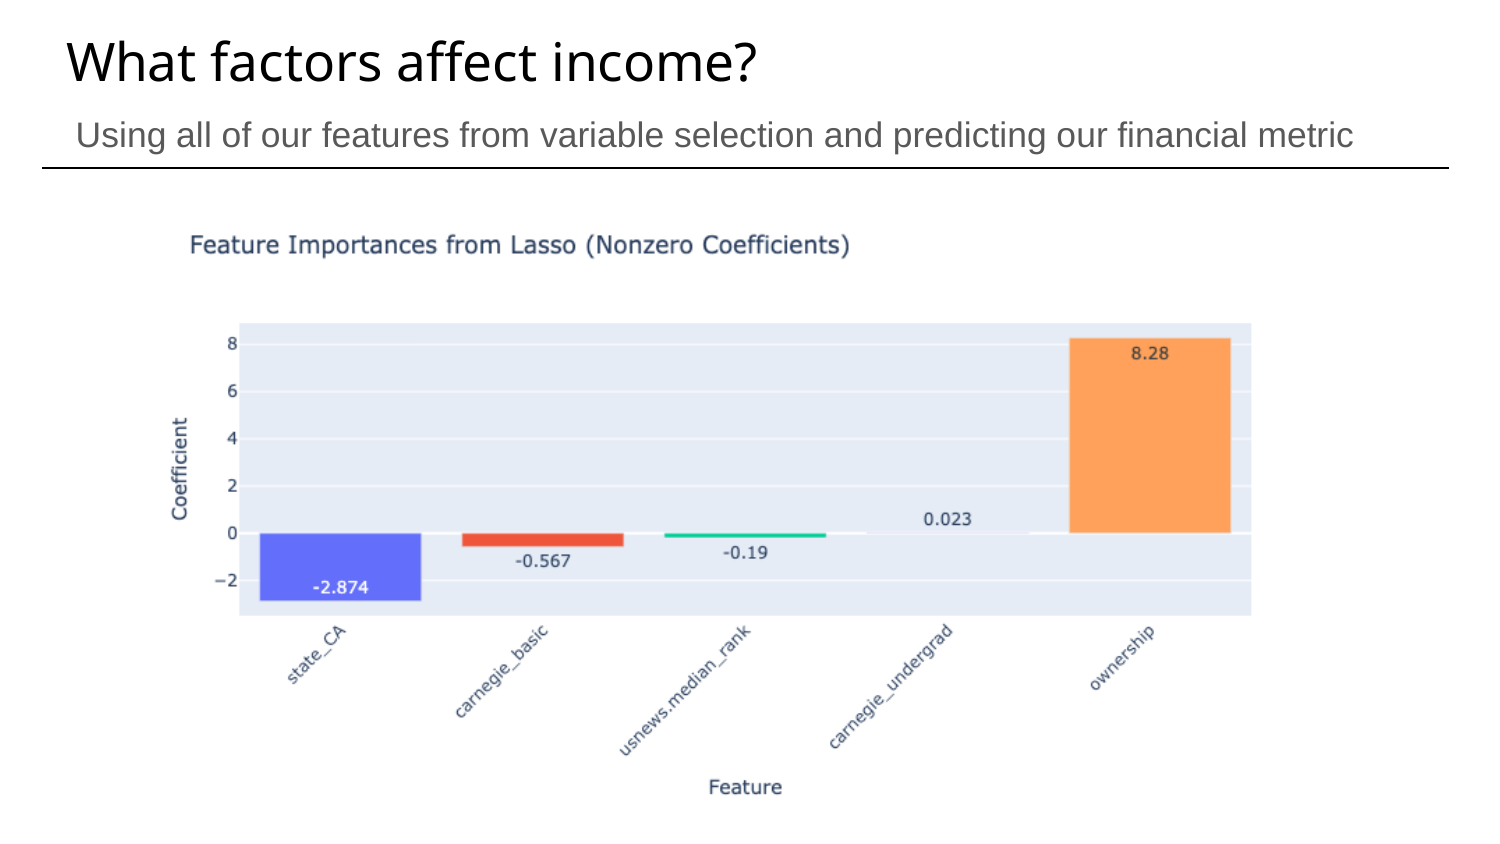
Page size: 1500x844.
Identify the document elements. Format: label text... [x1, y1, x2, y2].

picture [128, 183, 1363, 812]
text_box Using all of our features from variable selection and predicting our financial metric [60, 97, 1430, 142]
title What factors affect income? [51, 13, 1449, 108]
